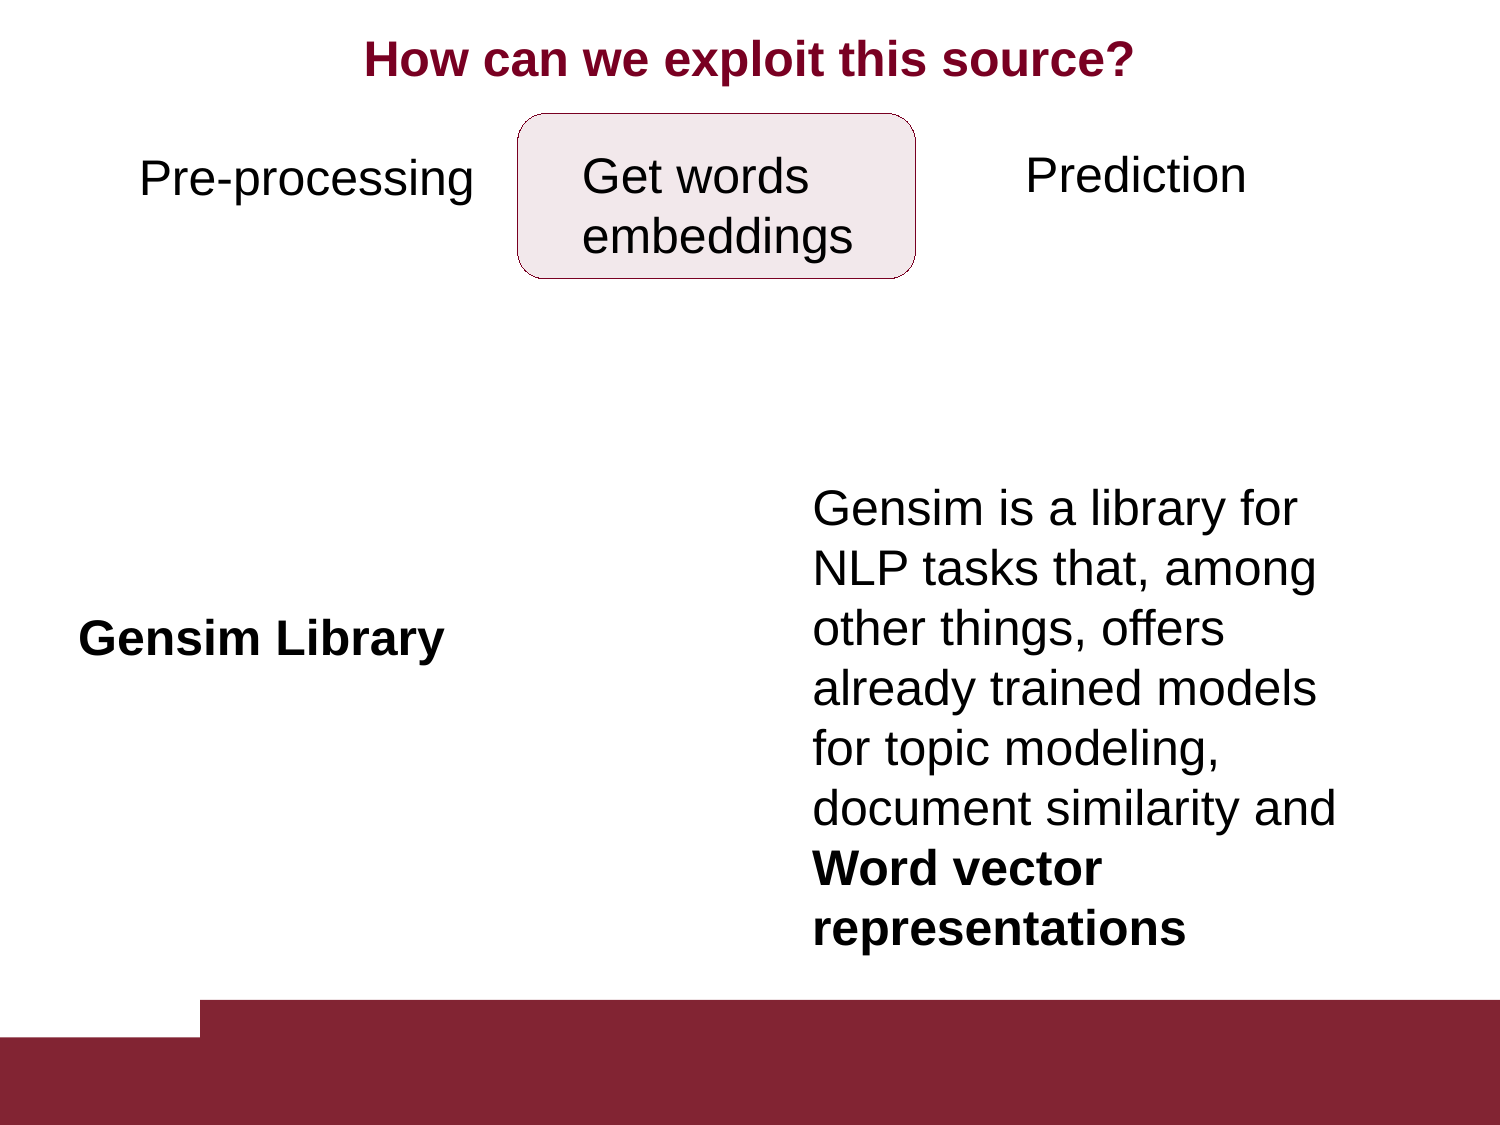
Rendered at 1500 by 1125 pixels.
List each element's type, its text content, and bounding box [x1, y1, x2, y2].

text_box How can we exploit this source? [129, 18, 1370, 102]
text_box Get words embeddings [566, 136, 949, 260]
text_box Gensim Library [0, 539, 479, 732]
text_box Gensim is a library for NLP tasks that, among other things, offers already trained models for topic modeling, document similarity and [797, 468, 1377, 827]
text_box Word vector representations [797, 827, 1485, 976]
text_box Prediction [1010, 134, 1392, 259]
text_box Pre-processing [123, 138, 506, 260]
text_box [517, 113, 915, 279]
